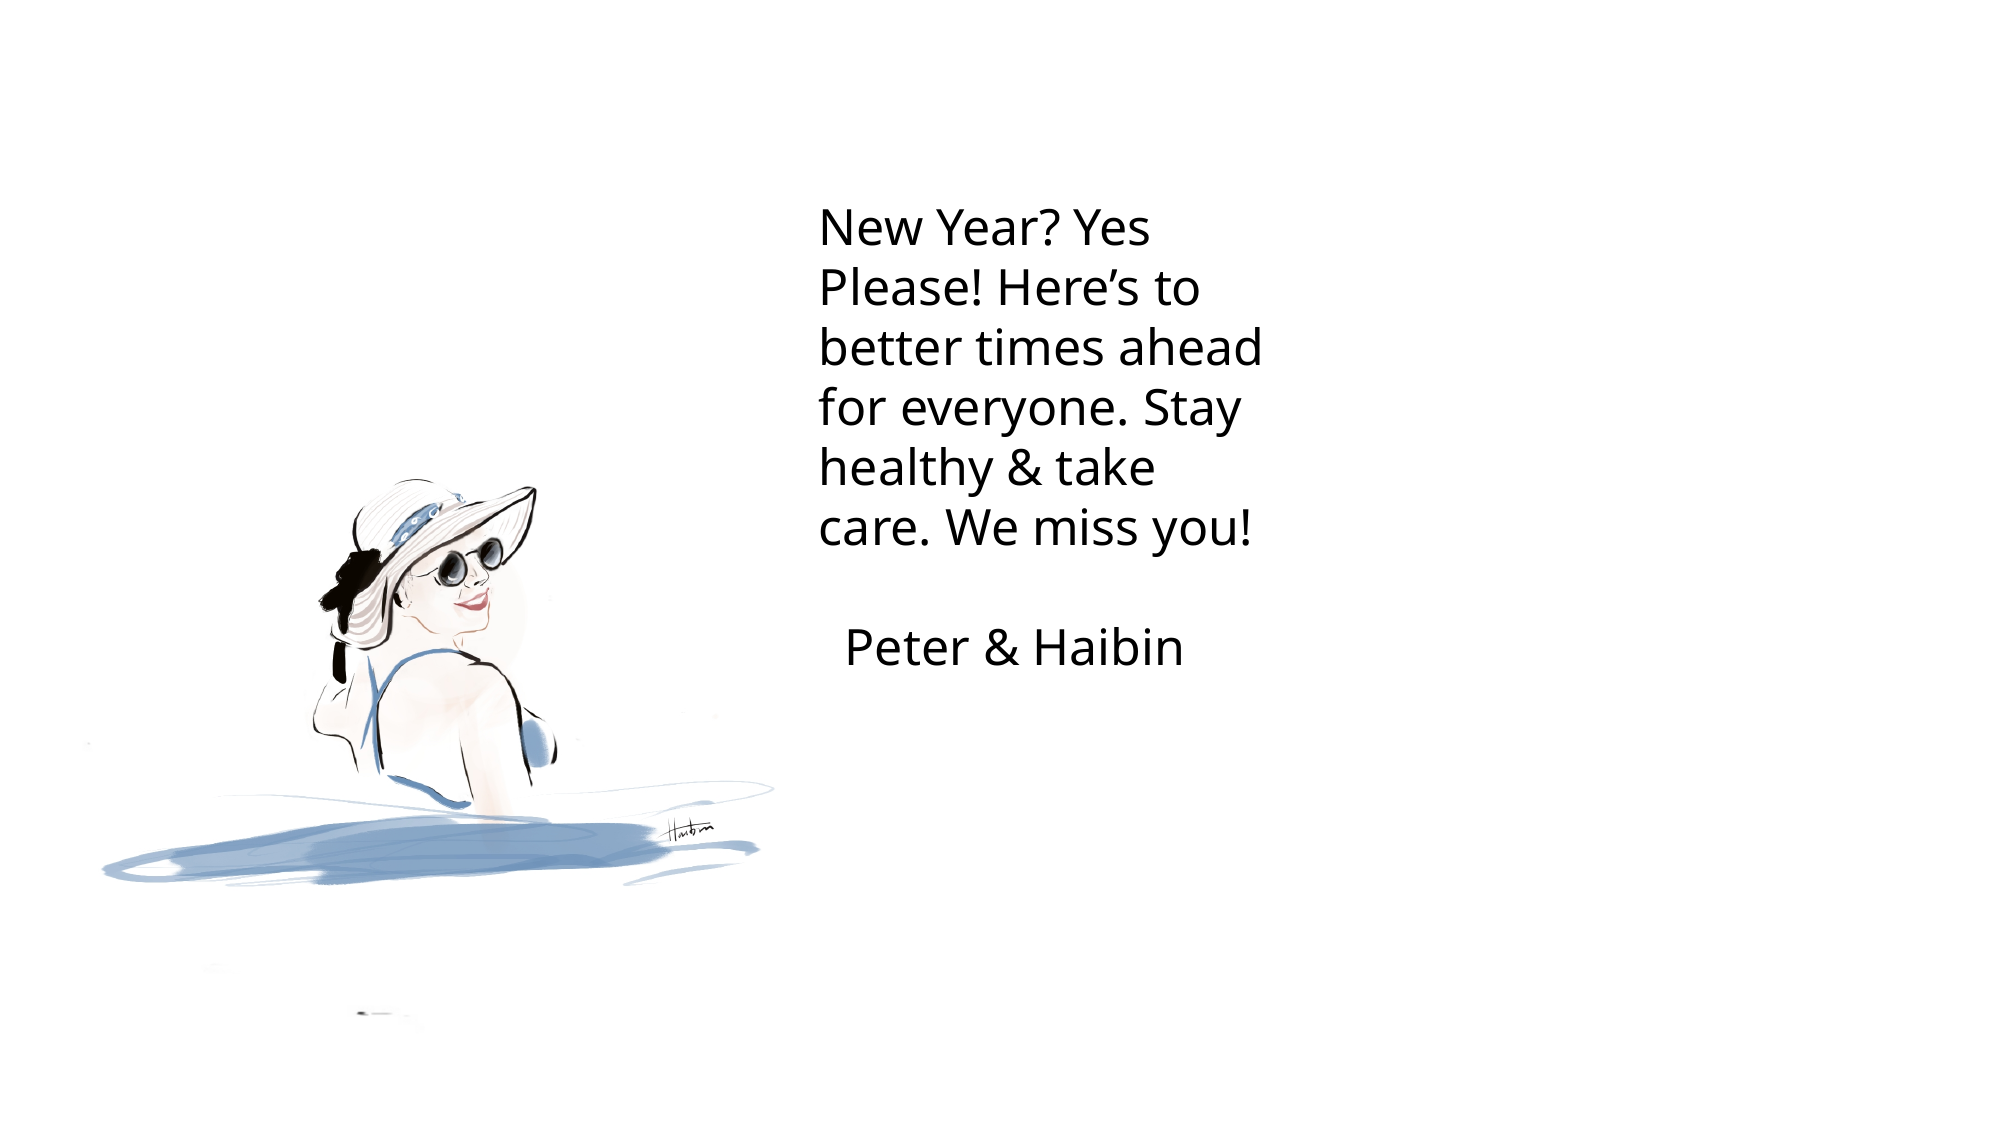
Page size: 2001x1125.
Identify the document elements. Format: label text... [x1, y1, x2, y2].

picture [0, 0, 937, 1049]
text_box New Year? Yes Please! Here’s to better times ahead for everyone. Stay healthy & take care. We miss you! Peter & Haibin [937, 188, 1298, 683]
